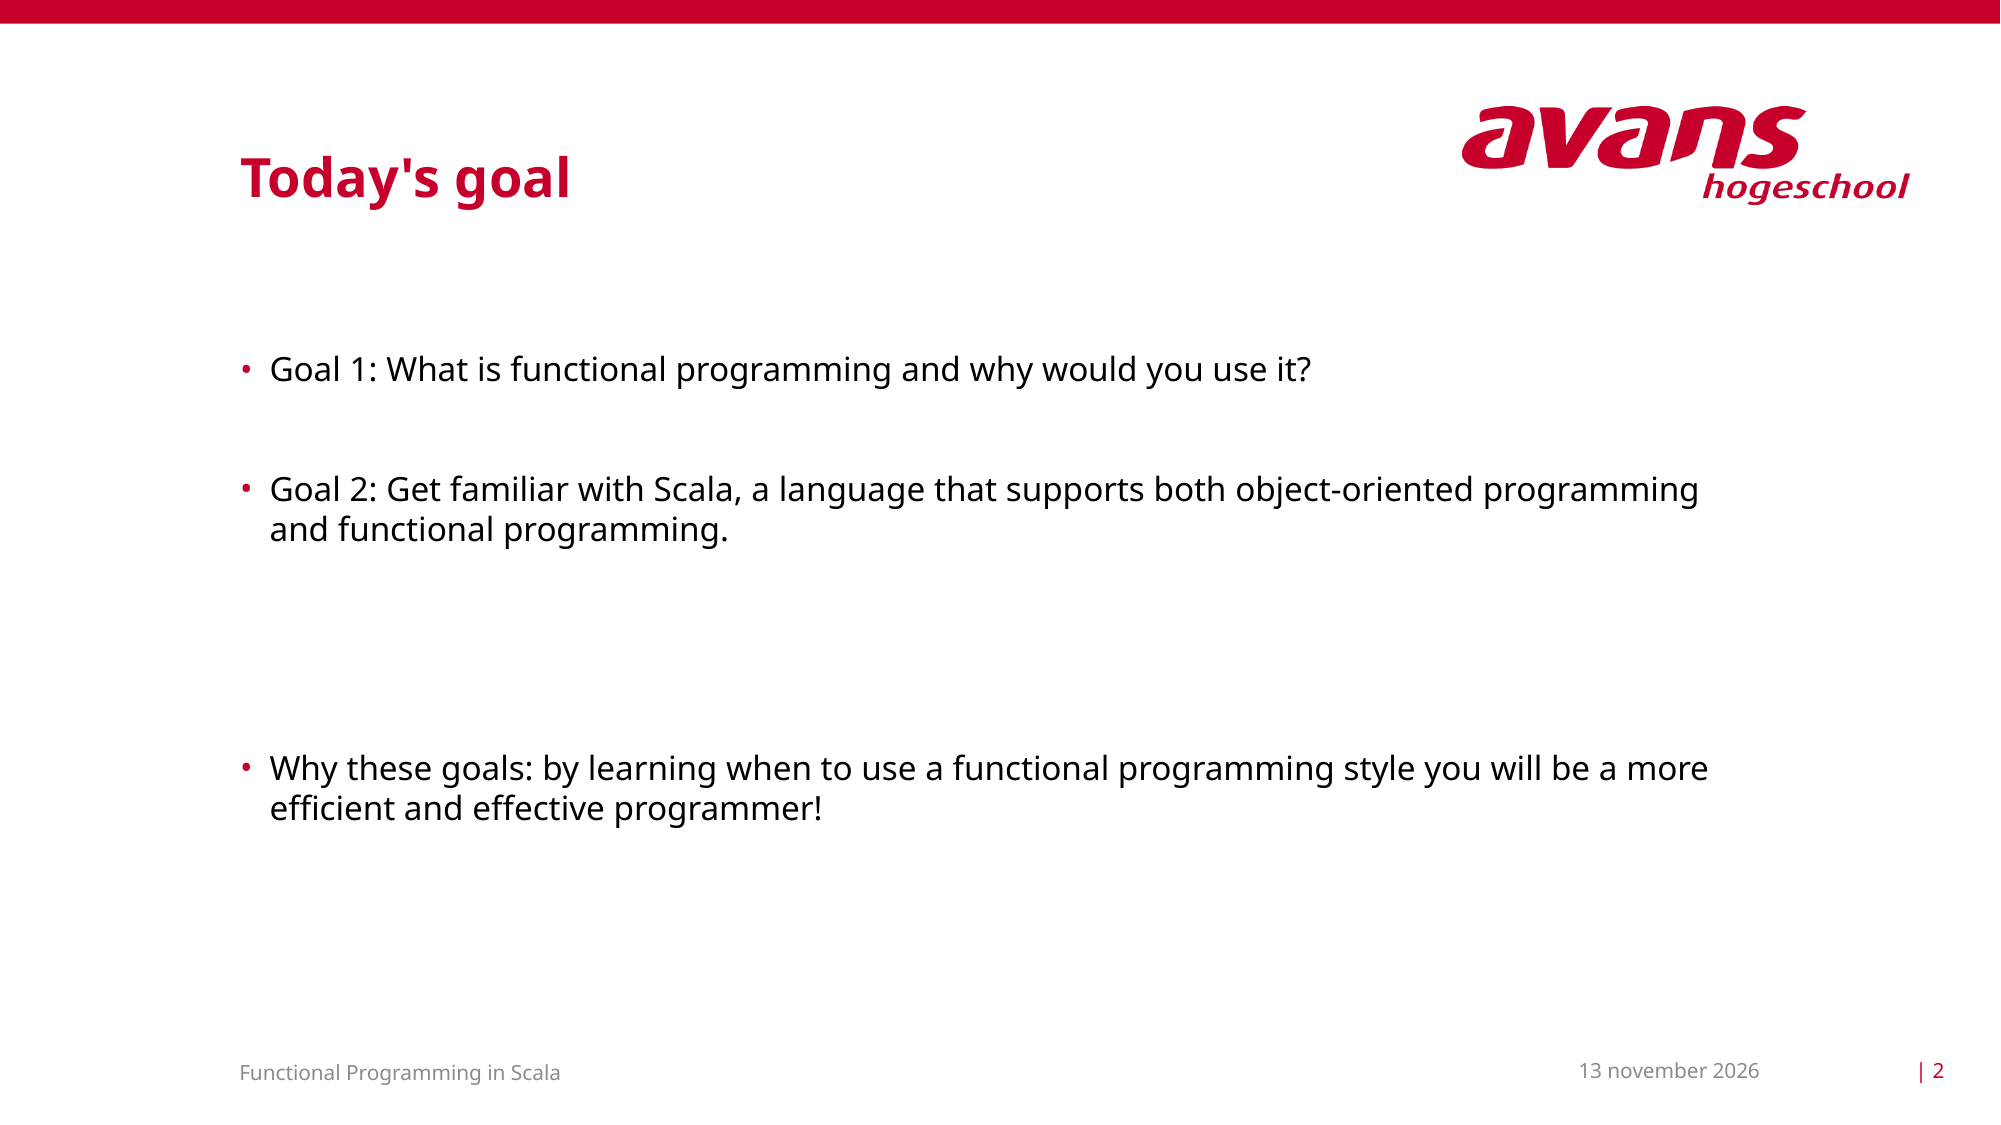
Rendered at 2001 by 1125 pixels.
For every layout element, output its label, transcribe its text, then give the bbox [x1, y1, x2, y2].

slide_number 15 maart 2021 [1309, 1054, 1760, 1090]
picture [1462, 106, 1910, 205]
title Today's goal [240, 150, 1359, 209]
list Goal 1: What is functional programming and why would you use it? Goal 2: Get familiar with Scala, a language that supports both object-oriented programming and functional programming. Why these goals: by learning when to use a functional programming style you will be a more efficient and effective programmer! [240, 348, 1760, 985]
slide_number | 2 [1810, 1054, 1945, 1090]
